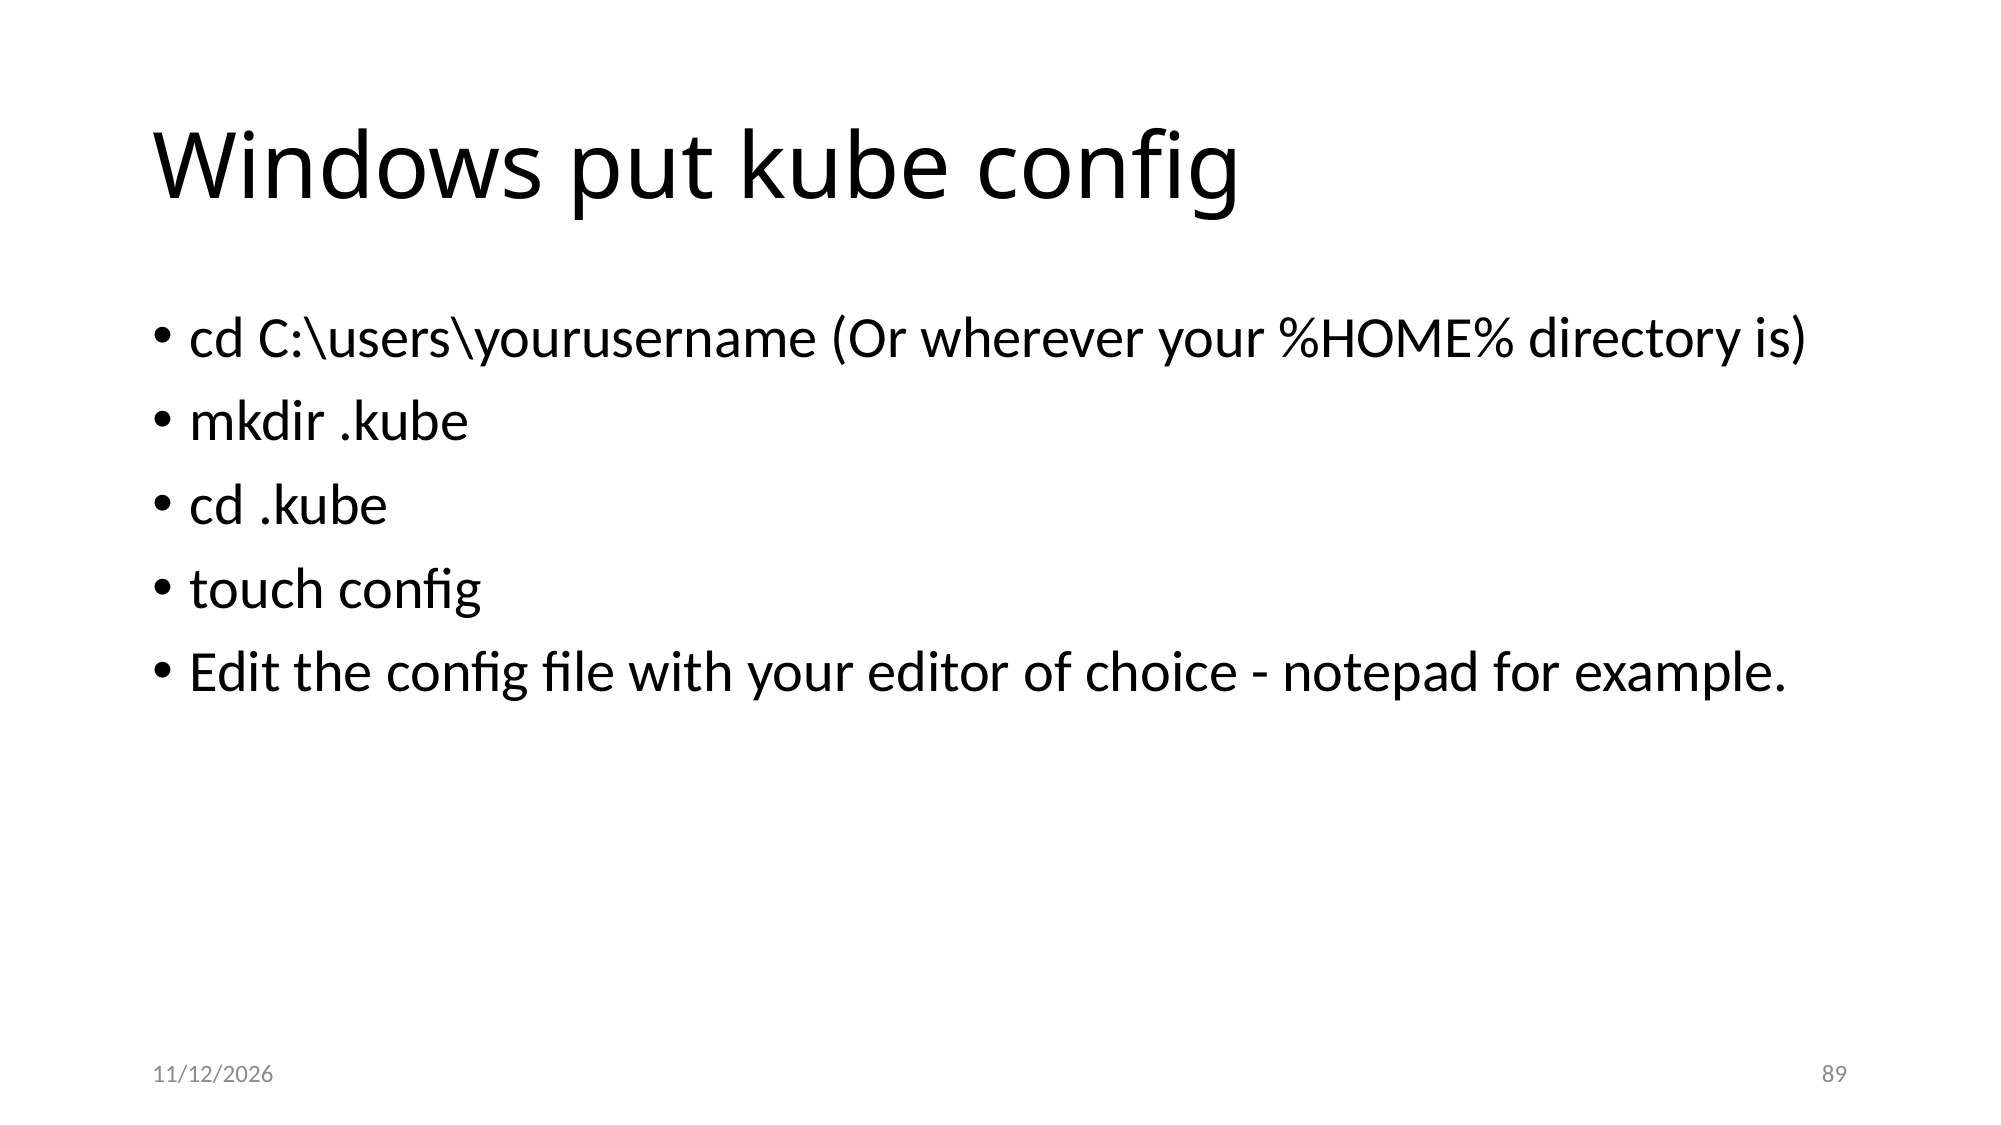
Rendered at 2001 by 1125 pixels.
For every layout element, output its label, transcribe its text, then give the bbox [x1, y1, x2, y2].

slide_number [137, 1042, 588, 1103]
slide_number 89 [1412, 1042, 1863, 1103]
title Windows put kube config [137, 59, 1863, 278]
list cd C:\users\yourusername (Or wherever your %HOME% directory is) mkdir .kube cd .kube touch config Edit the config file with your editor of choice - notepad for example. [137, 299, 1863, 1014]
